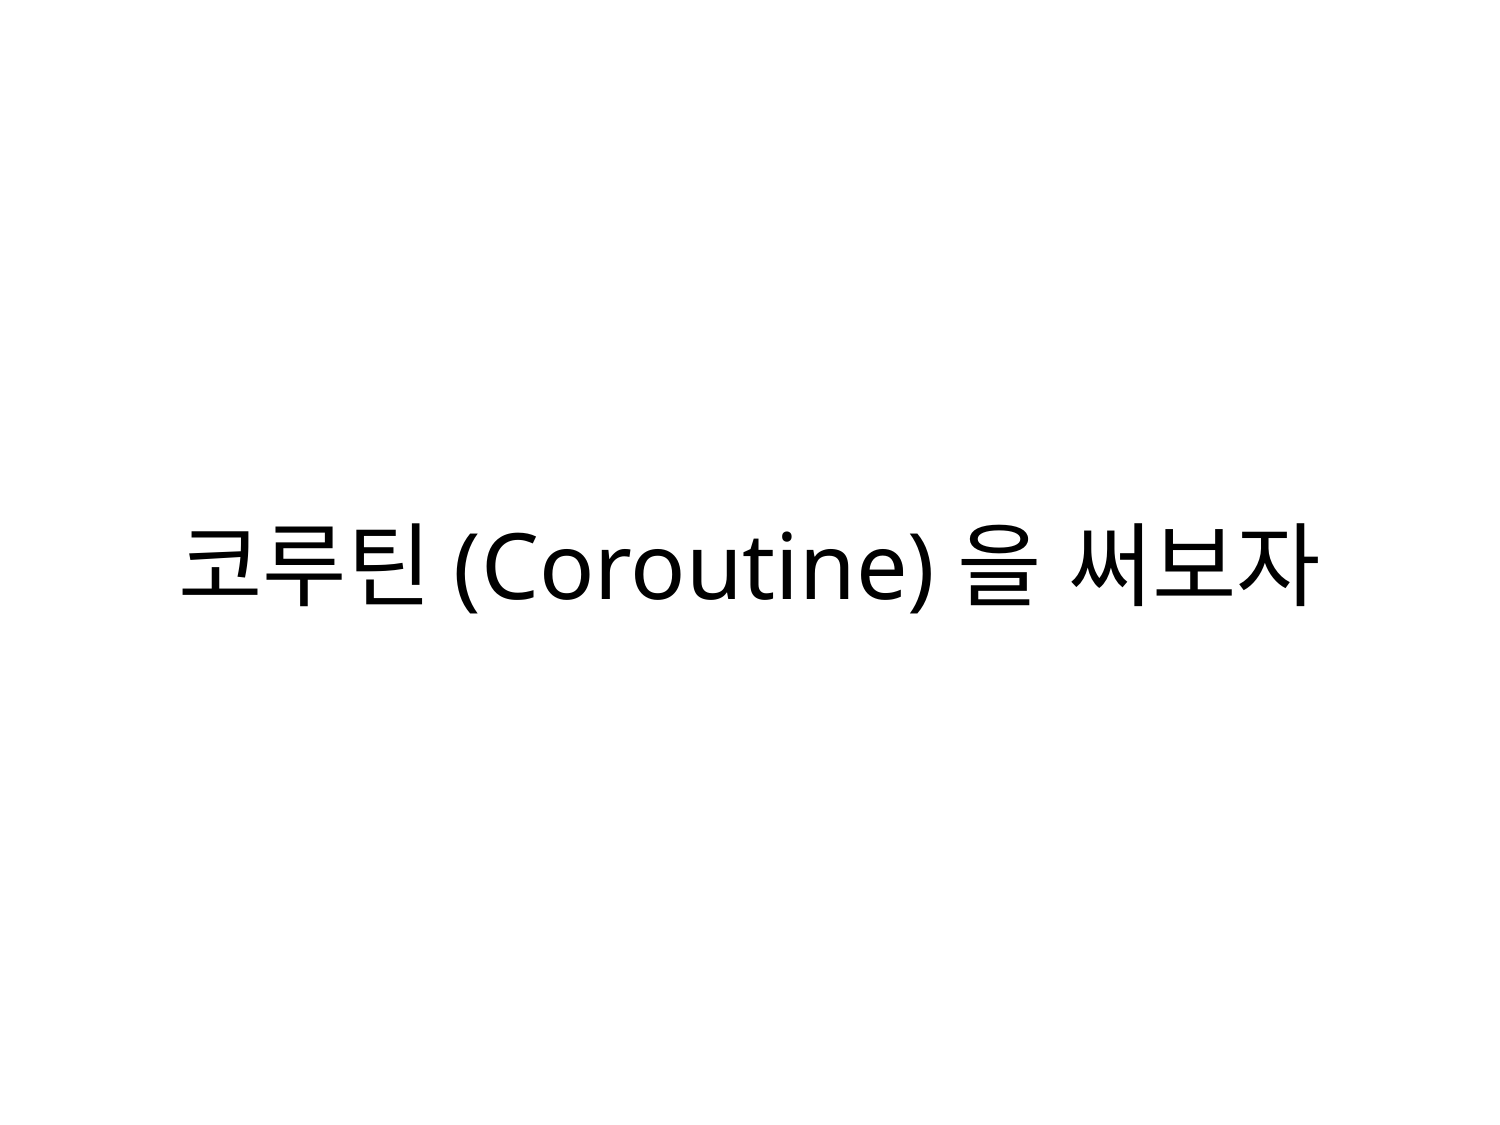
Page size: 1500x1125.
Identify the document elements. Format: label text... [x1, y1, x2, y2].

title 코루틴(Coroutine)을 써보자 [103, 185, 1397, 941]
